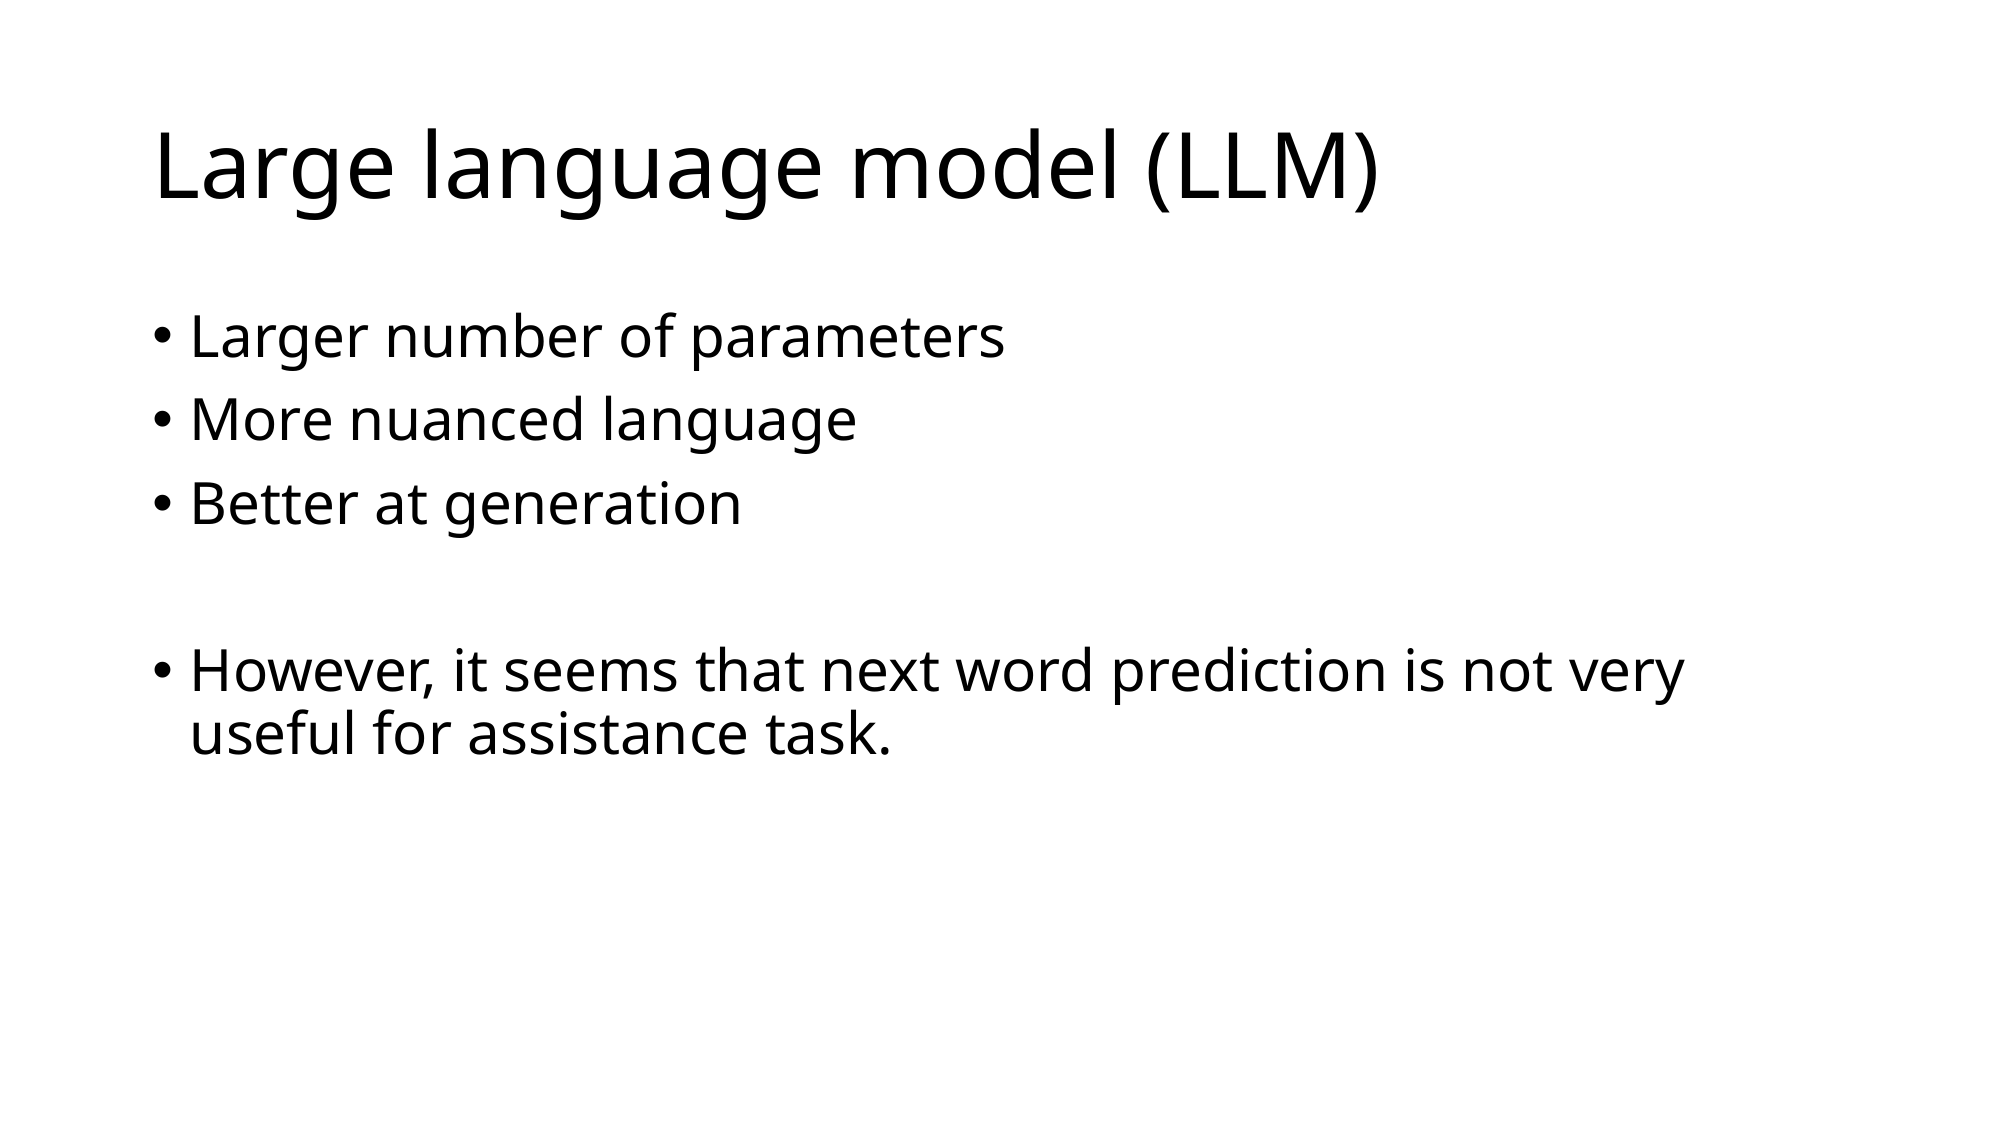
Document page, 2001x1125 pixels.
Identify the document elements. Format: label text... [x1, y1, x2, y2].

list Larger number of parameters More nuanced language Better at generation However, it seems that next word prediction is not very useful for assistance task. [137, 299, 1863, 1014]
title Large language model (LLM) [137, 59, 1863, 278]
